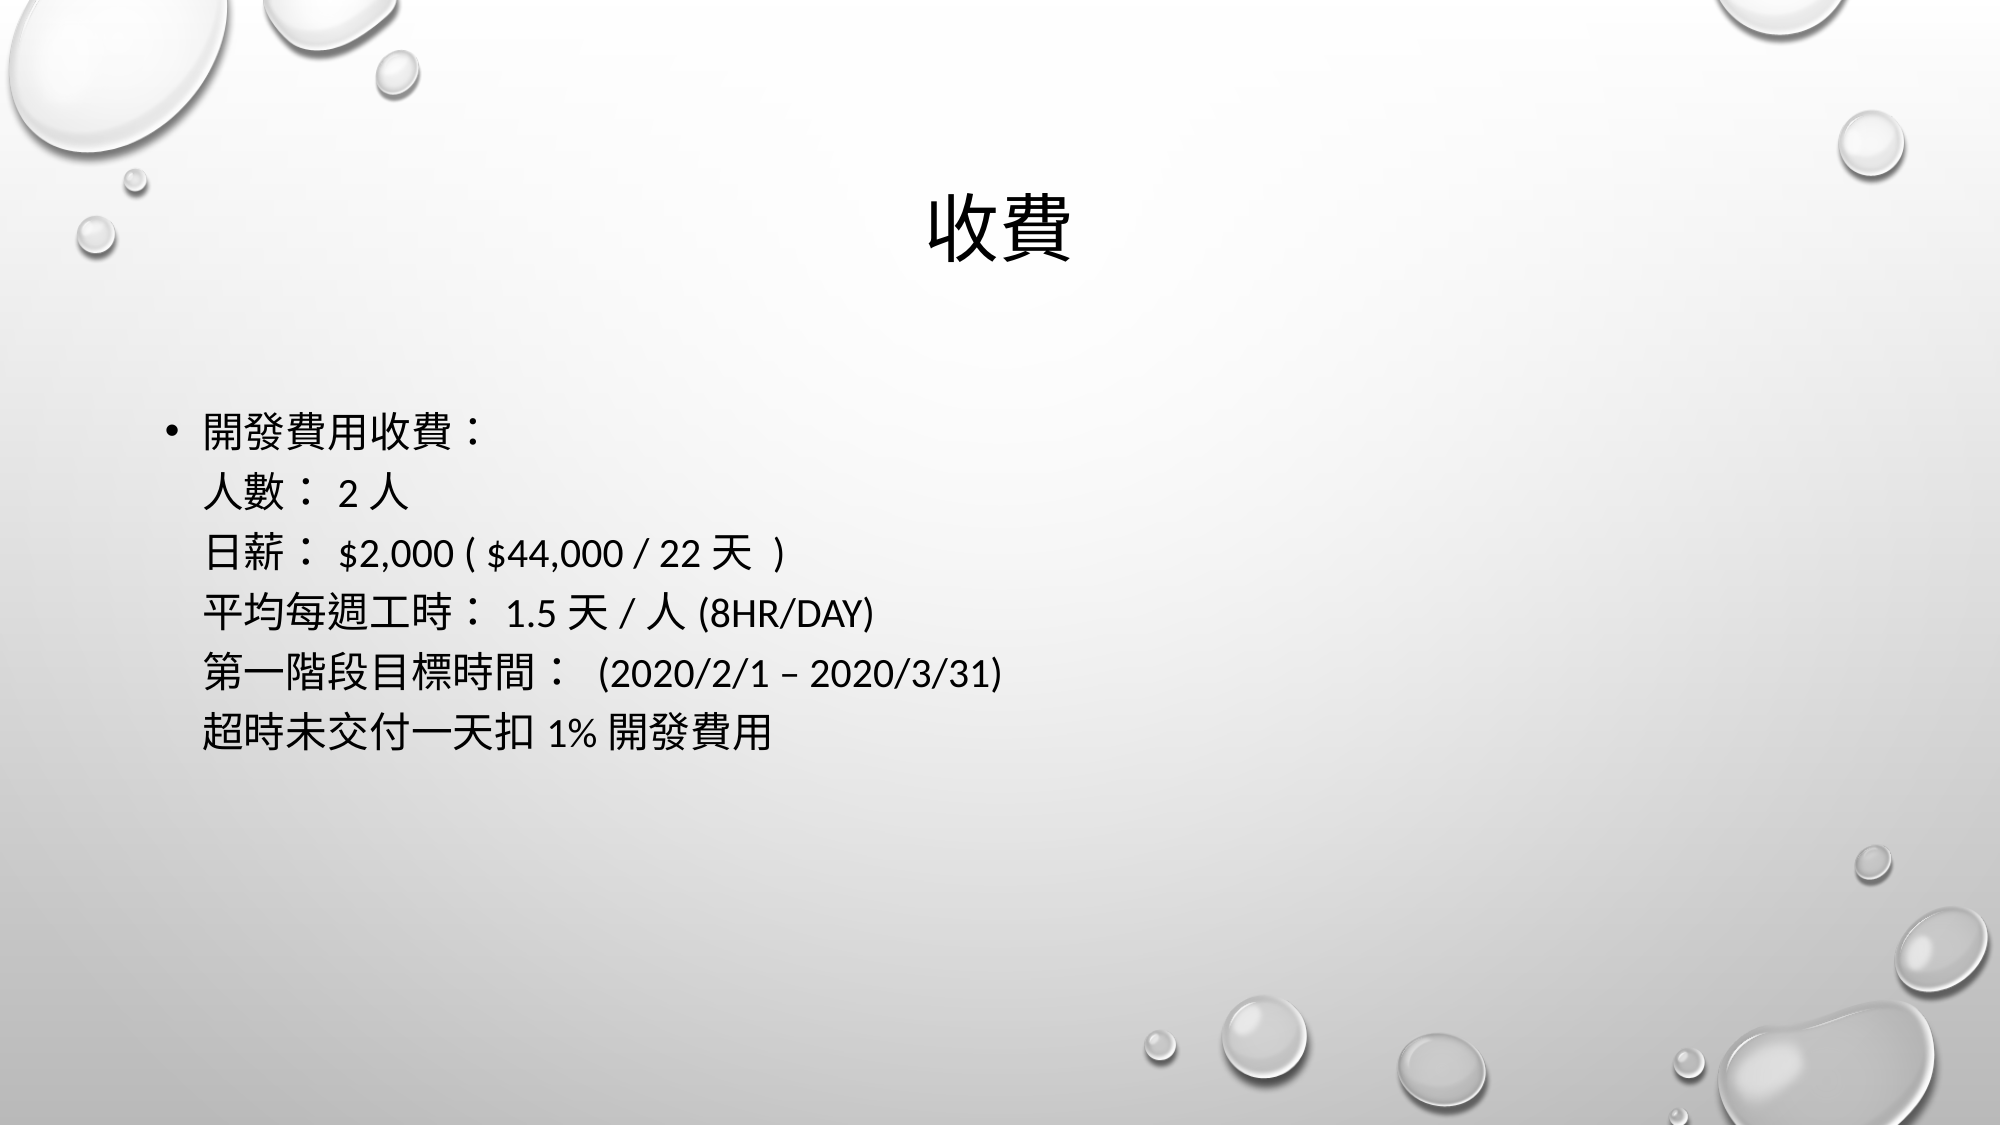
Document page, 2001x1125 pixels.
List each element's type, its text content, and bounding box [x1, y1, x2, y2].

title 收費 [149, 101, 1851, 364]
list 開發費用收費： 人數：2人 日薪：$2,000 ( $44,000 / 22天 ) 平均每週工時：1.5天/人(8hr/day) 第一階段目標時間： (2020/2/1 – 2020/3/31) 超時未交付一天扣1%開發費用 [149, 388, 1850, 950]
picture [0, 0, 2000, 1125]
